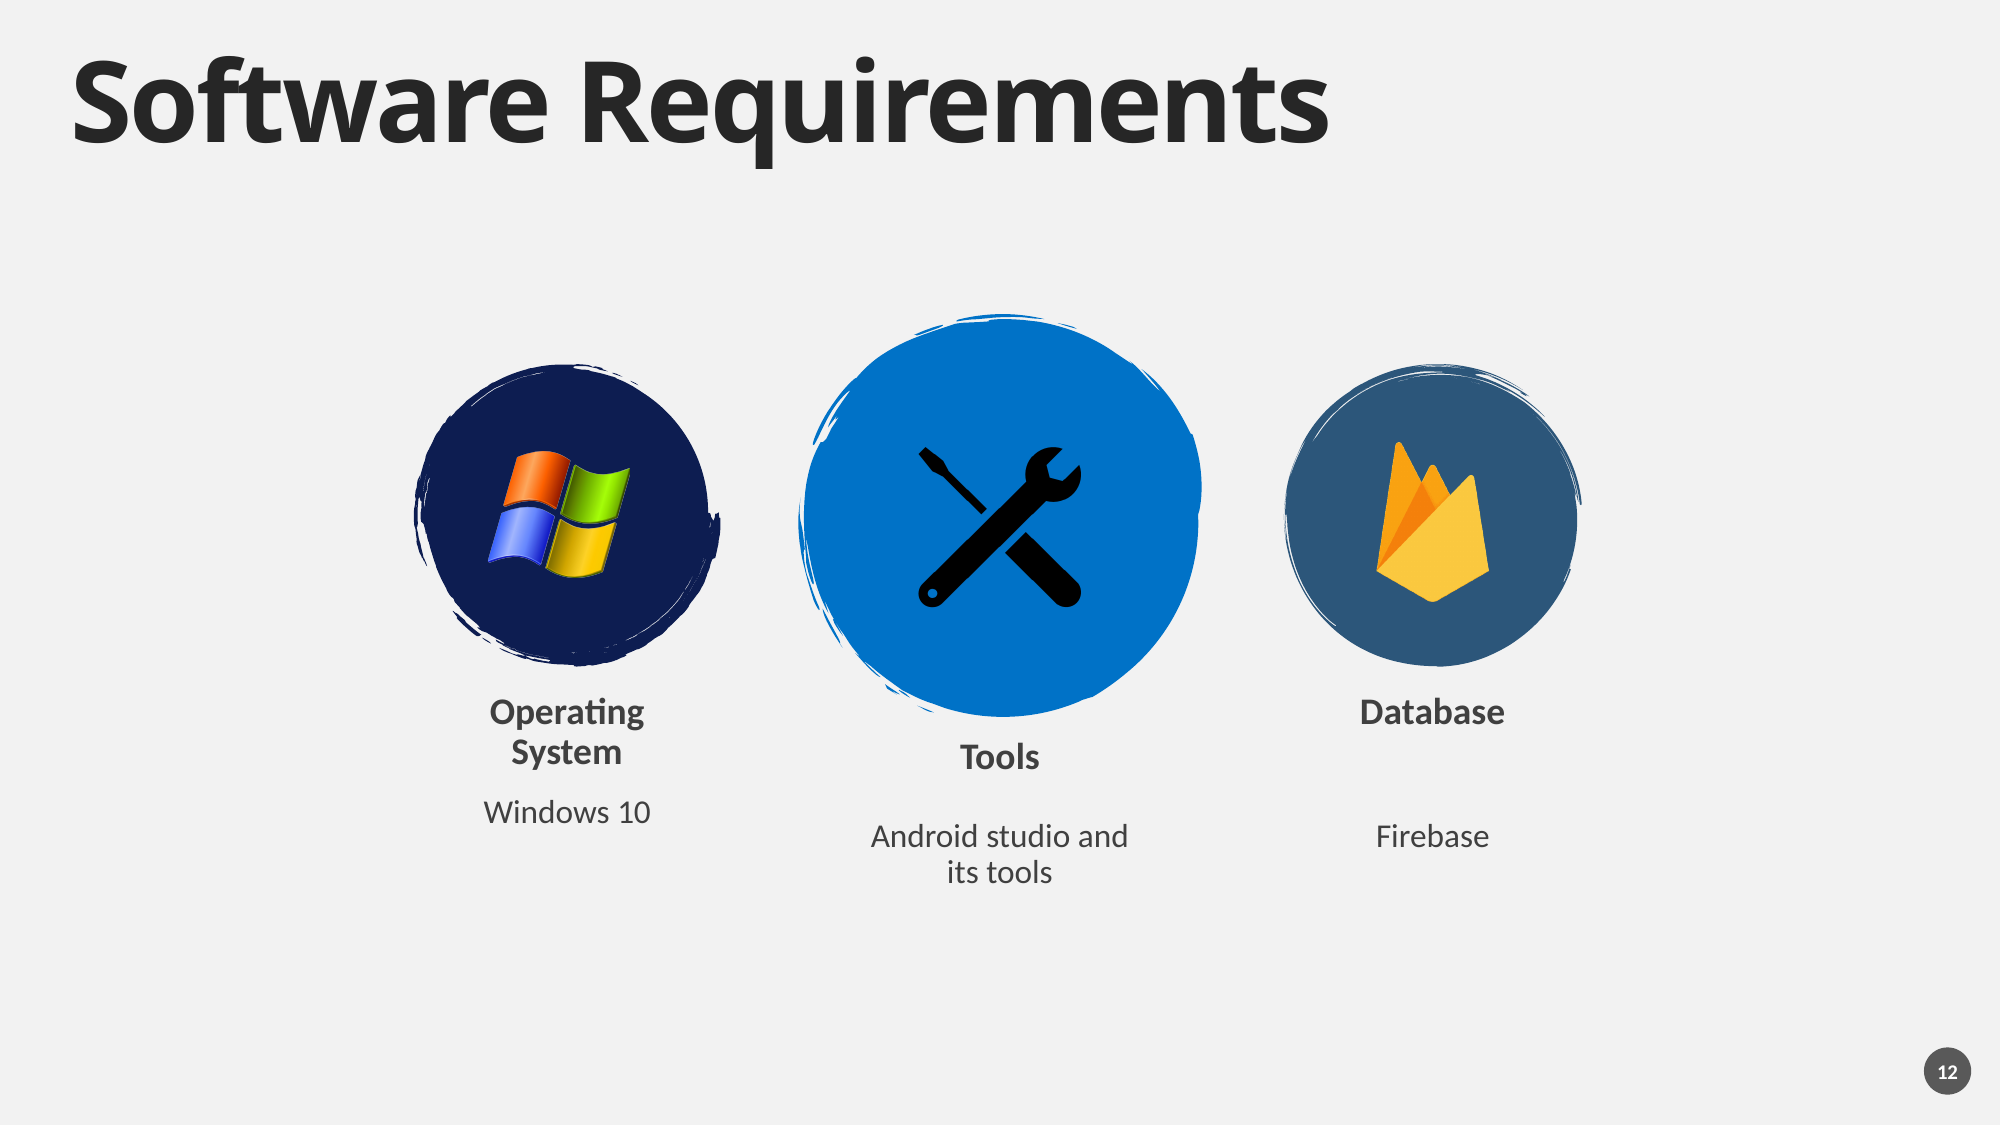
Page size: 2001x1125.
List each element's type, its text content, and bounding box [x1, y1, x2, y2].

list Tools [867, 736, 1133, 796]
picture [487, 443, 630, 586]
title Software Requirements [70, 70, 1930, 142]
slide_number 12 [1923, 1047, 1972, 1095]
picture [1355, 442, 1510, 602]
picture [902, 431, 1097, 623]
list Operating System [434, 691, 700, 751]
list Database [1299, 691, 1566, 751]
list Android studio and its tools [867, 818, 1133, 937]
list Windows 10 [434, 795, 700, 893]
list Firebase [1299, 818, 1566, 893]
